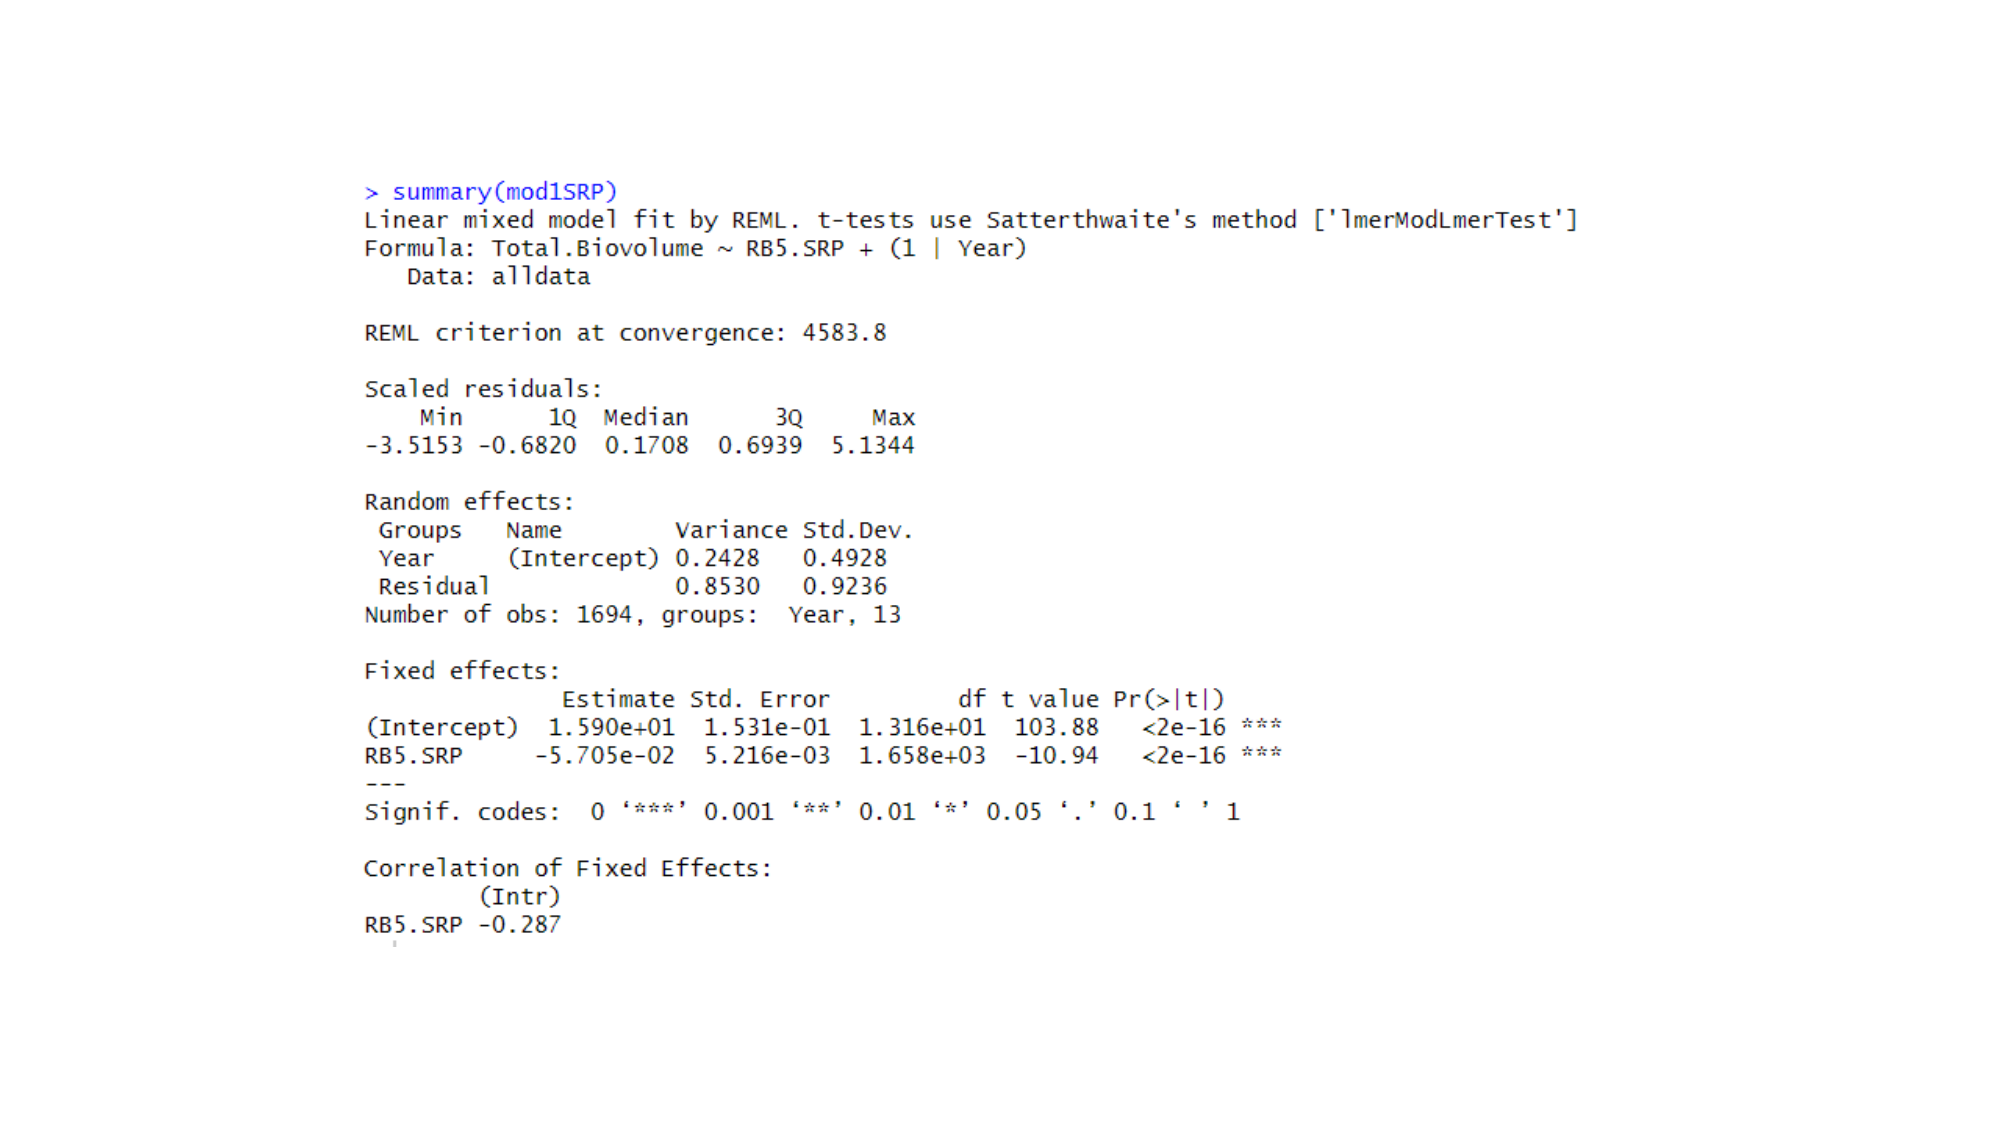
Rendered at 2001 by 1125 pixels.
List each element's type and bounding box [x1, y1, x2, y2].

picture [358, 178, 1642, 947]
